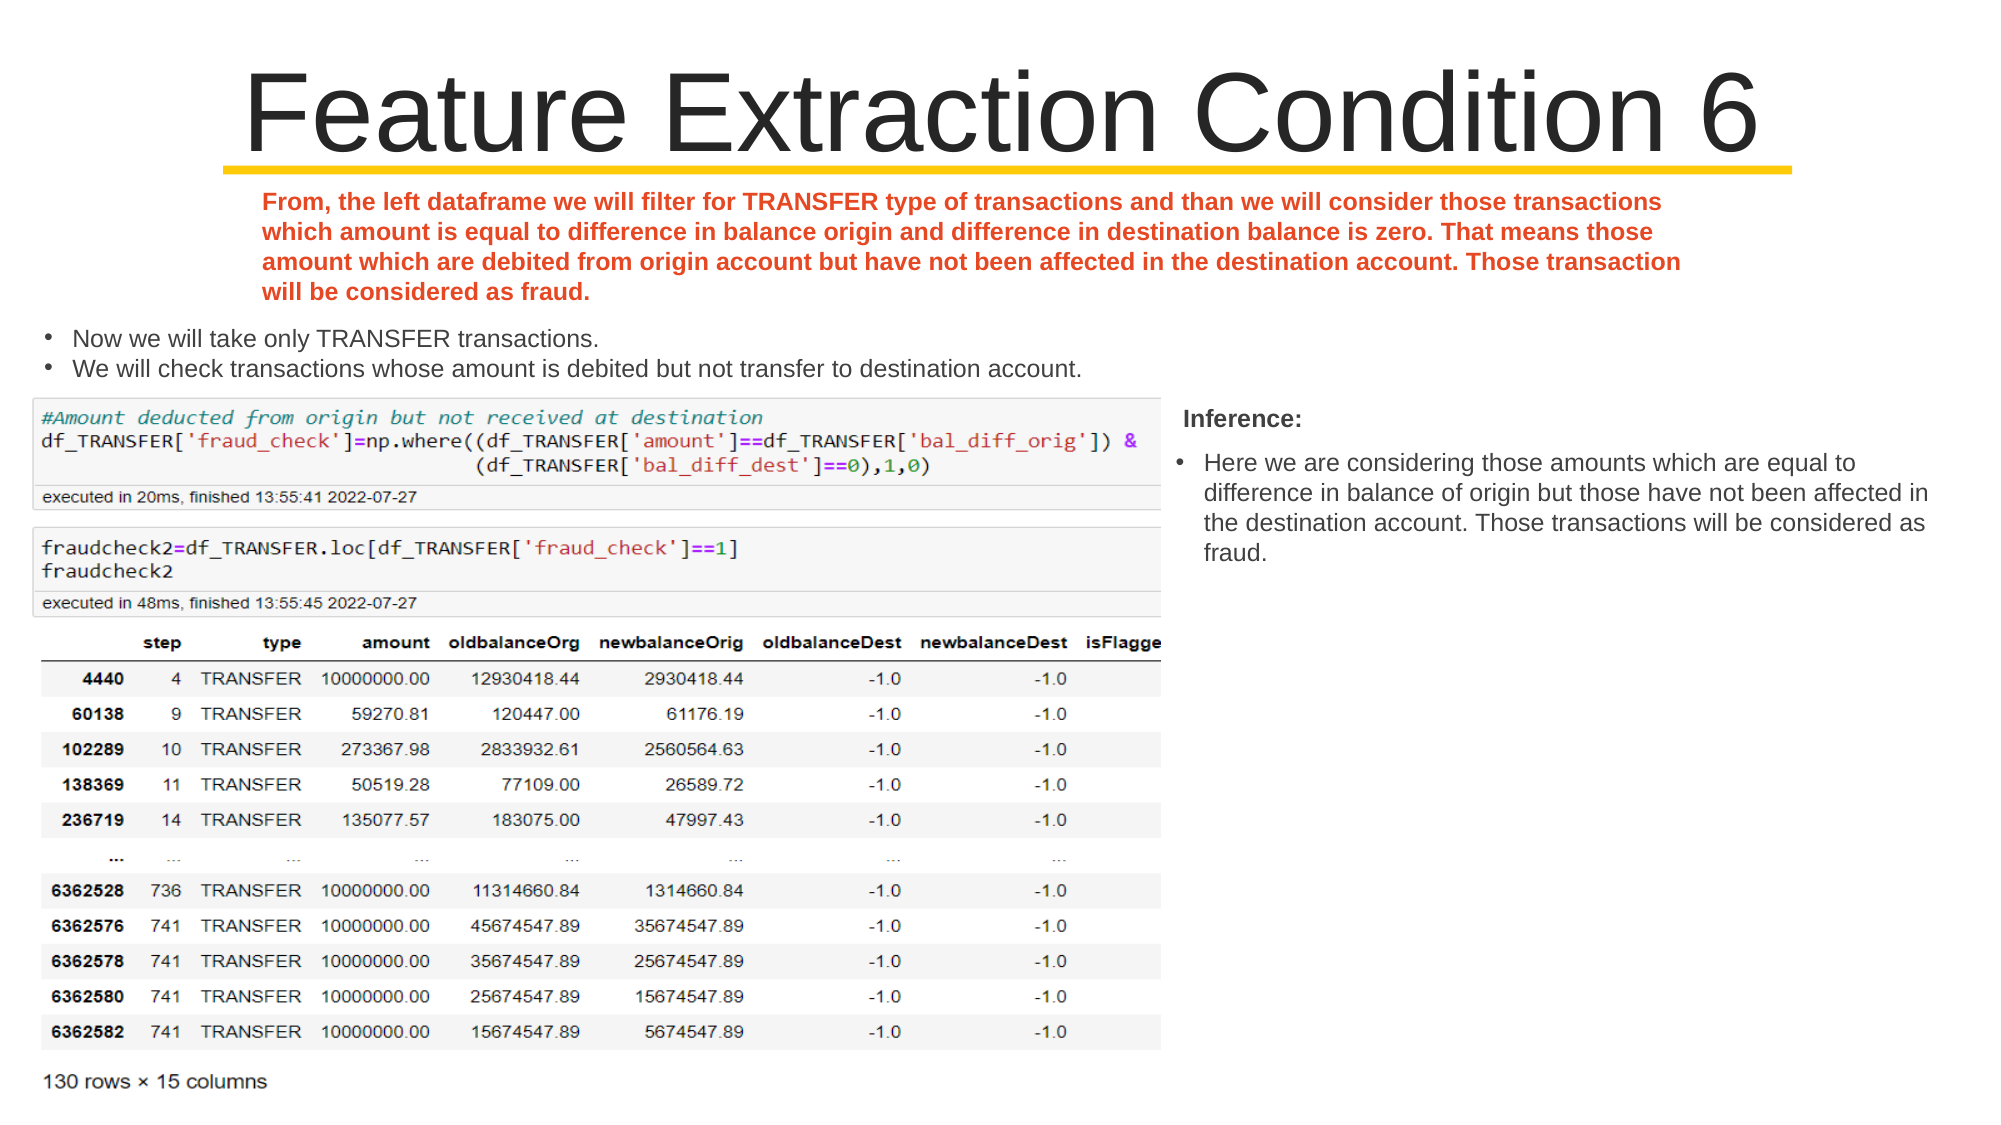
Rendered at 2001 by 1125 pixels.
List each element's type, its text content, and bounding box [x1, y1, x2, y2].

text_box [222, 165, 1793, 175]
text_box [1161, 395, 1962, 576]
text_box Now we will take only TRANSFER transactions. We will check transactions whose amount is debited but not transfer to destination account. [29, 314, 1925, 390]
text_box From, the left dataframe we will filter for TRANSFER type of transactions and than we will consider those transactions which amount is equal to difference in balance origin and difference in destination balance is zero. That means those amount which are debited from origin account but have not been affected in the destination account. Those transaction will be considered as fraud. [247, 178, 1708, 313]
list Feature Extraction Condition 6 [53, 55, 1952, 175]
picture [25, 390, 1161, 1104]
